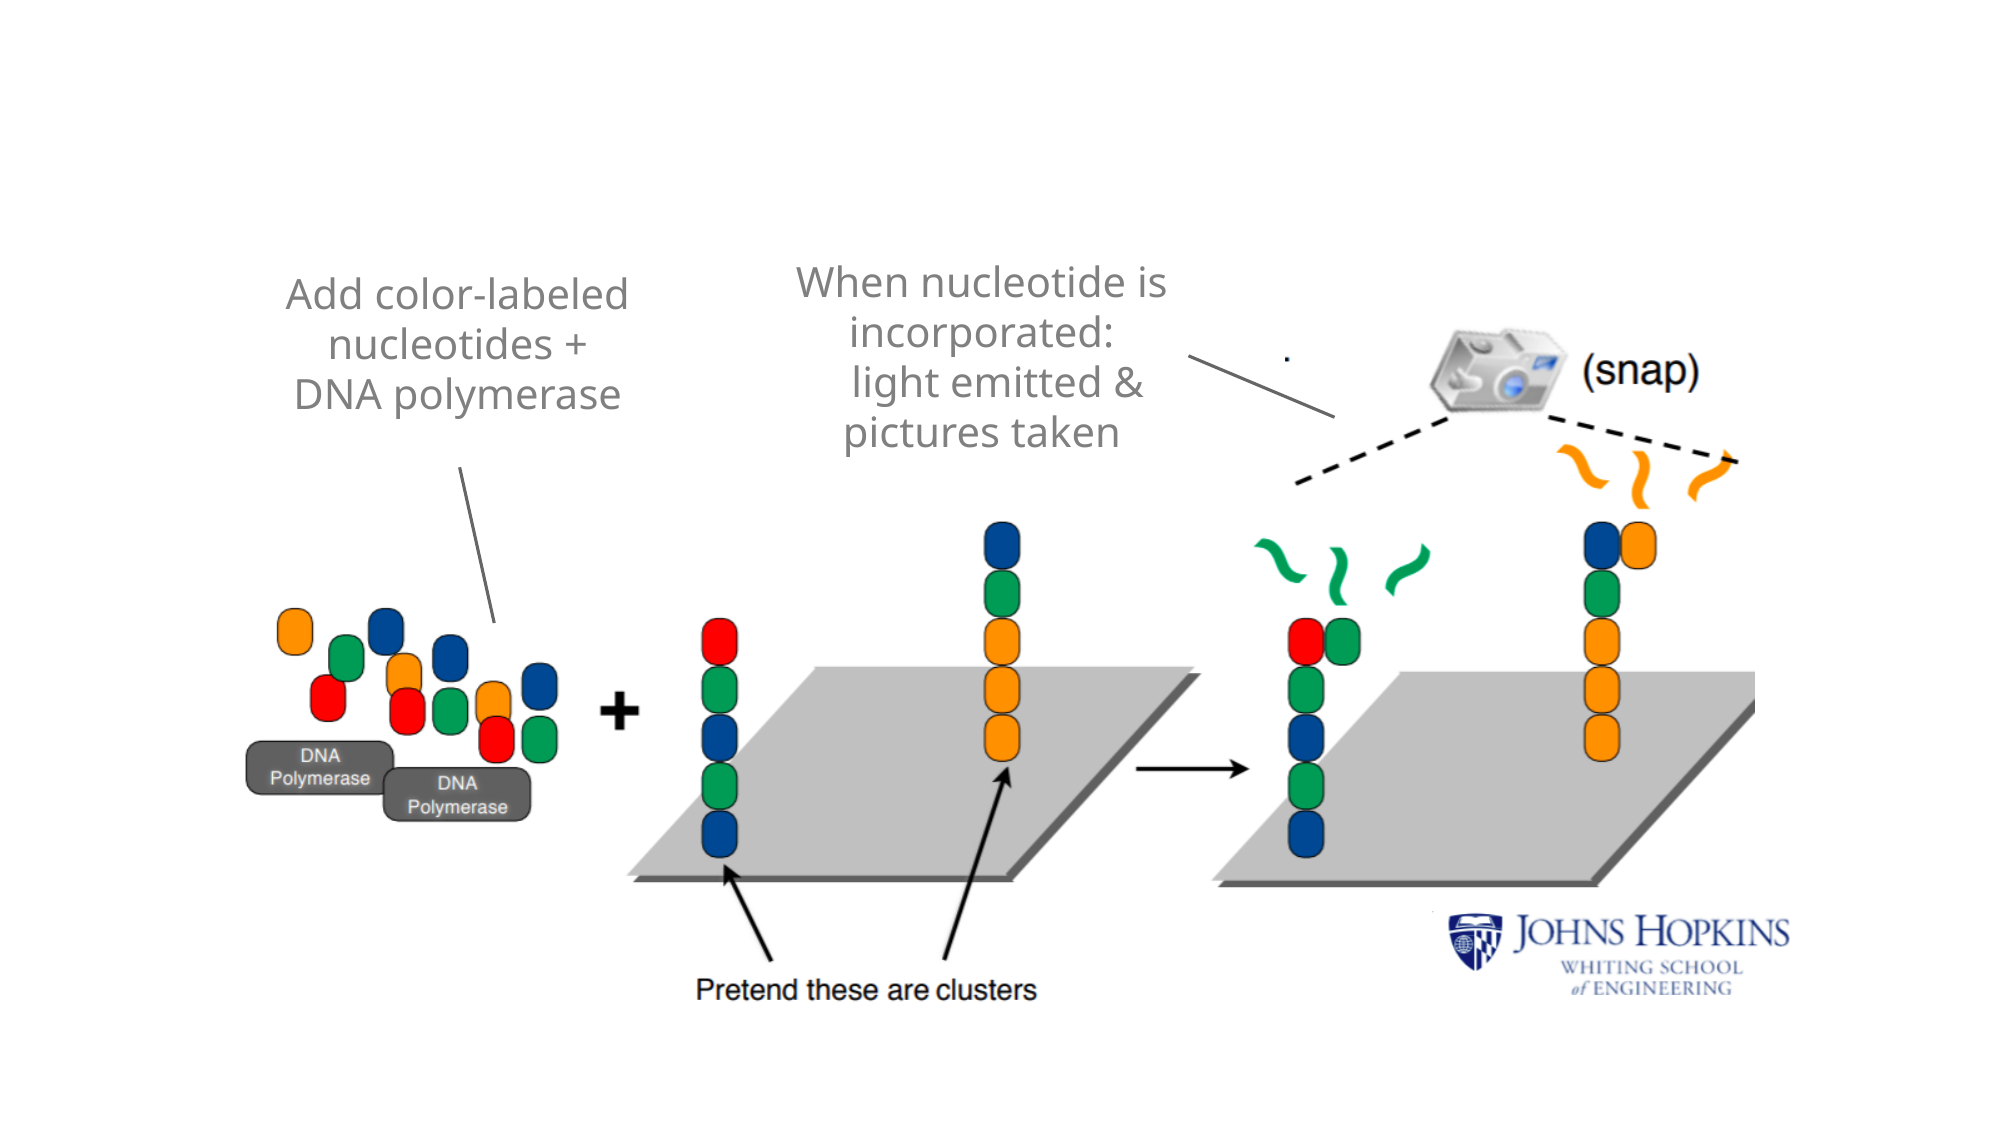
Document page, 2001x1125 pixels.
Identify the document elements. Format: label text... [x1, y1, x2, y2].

text_box When nucleotide is incorporated: light emitted & pictures taken [736, 247, 1227, 314]
text_box Add color-labeled nucleotides + DNA polymerase [265, 260, 650, 314]
picture [232, 314, 1808, 1015]
